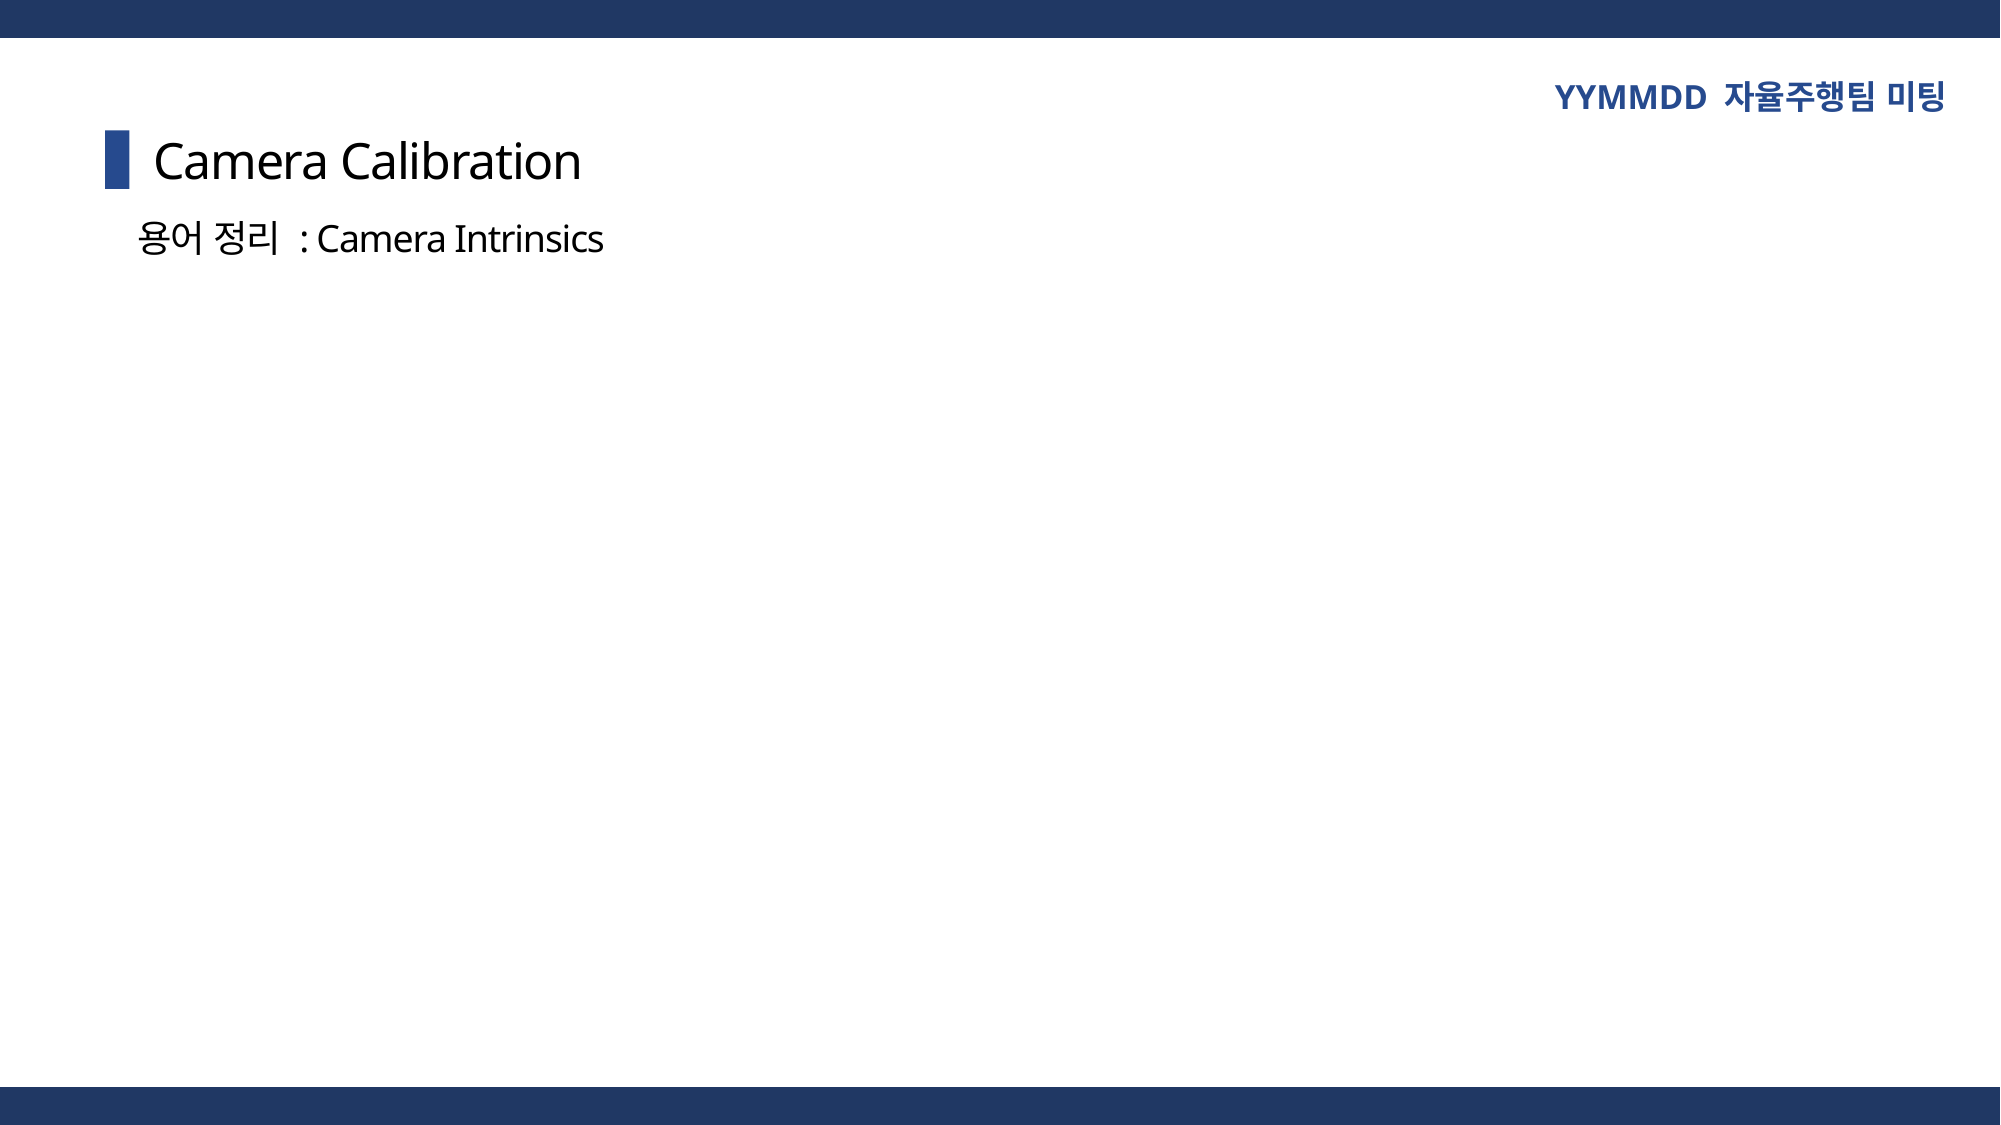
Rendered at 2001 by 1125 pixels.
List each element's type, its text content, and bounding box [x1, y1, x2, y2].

text_box YYMMDD 자율주행팀 미팅 [1540, 68, 1963, 124]
text_box [0, 0, 2000, 39]
text_box [104, 129, 130, 190]
text_box [0, 1086, 2000, 1125]
text_box 용어 정리 : Camera Intrinsics [122, 207, 620, 268]
text_box Camera Calibration [138, 121, 599, 197]
